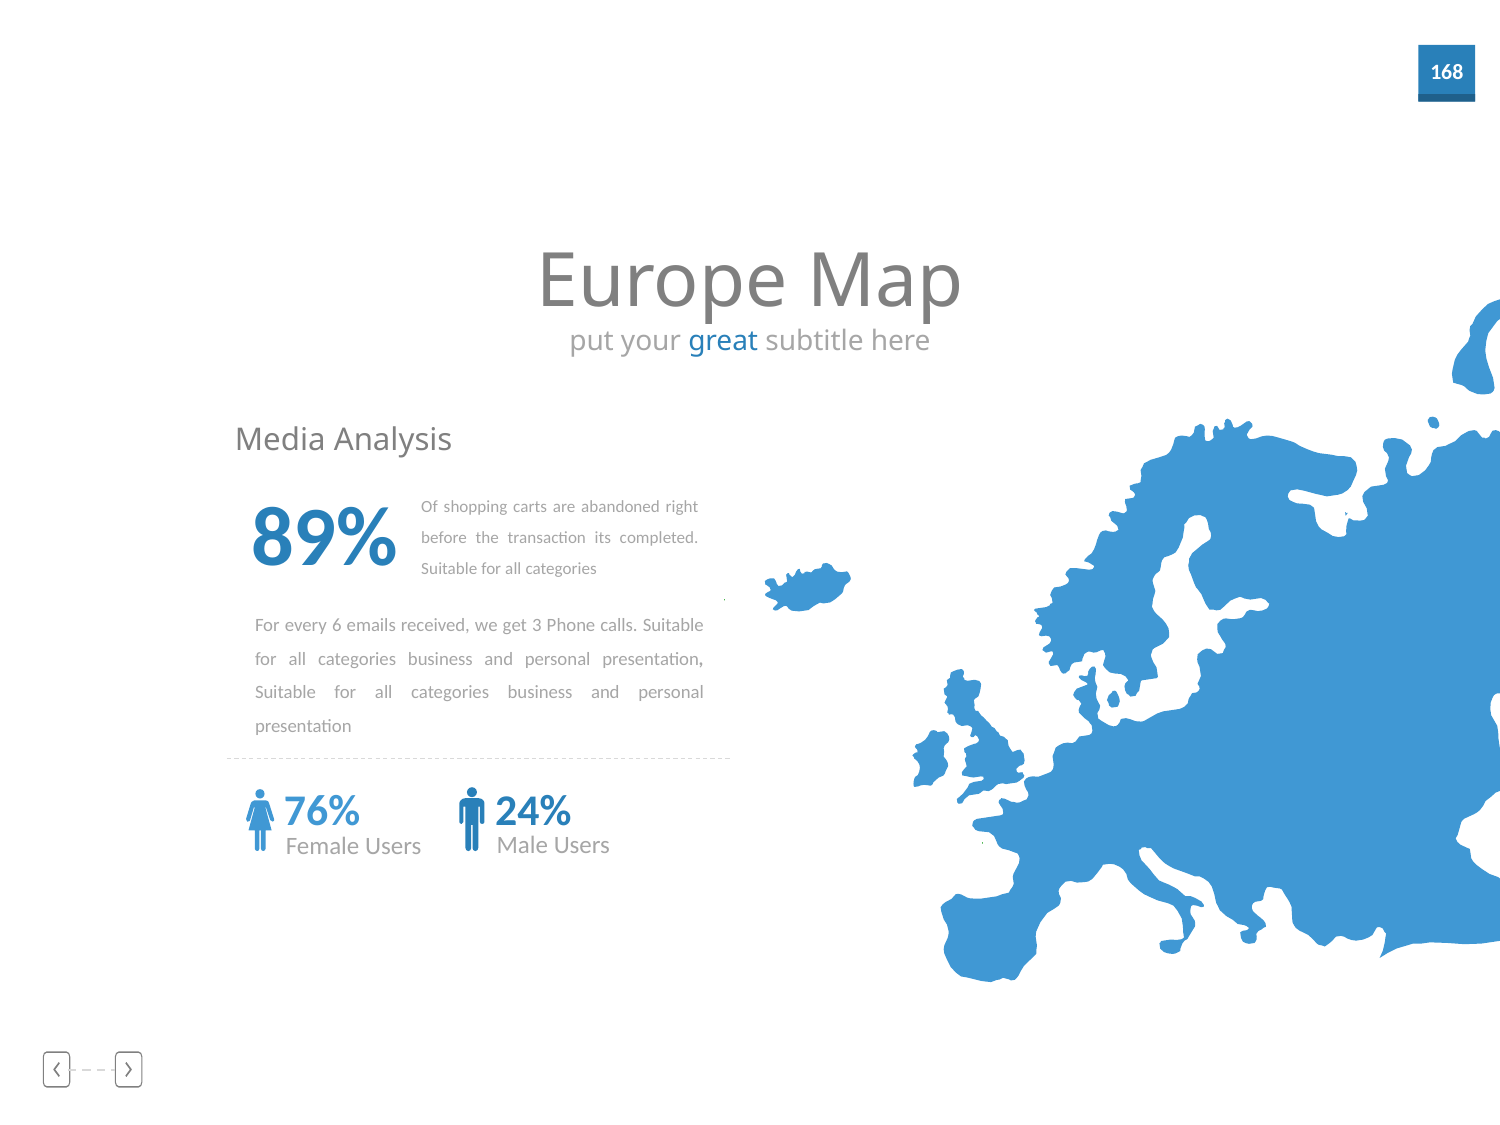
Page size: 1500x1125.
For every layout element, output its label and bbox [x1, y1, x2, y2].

text_box [764, 562, 851, 612]
text_box [521, 224, 979, 364]
text_box [940, 418, 1500, 983]
text_box [220, 411, 468, 464]
text_box [1451, 299, 1500, 395]
text_box [912, 730, 950, 787]
text_box [245, 775, 444, 875]
text_box [240, 594, 719, 744]
text_box [1106, 690, 1120, 708]
text_box [1427, 416, 1440, 429]
text_box [459, 775, 655, 874]
text_box [236, 473, 714, 590]
text_box [943, 669, 1025, 804]
